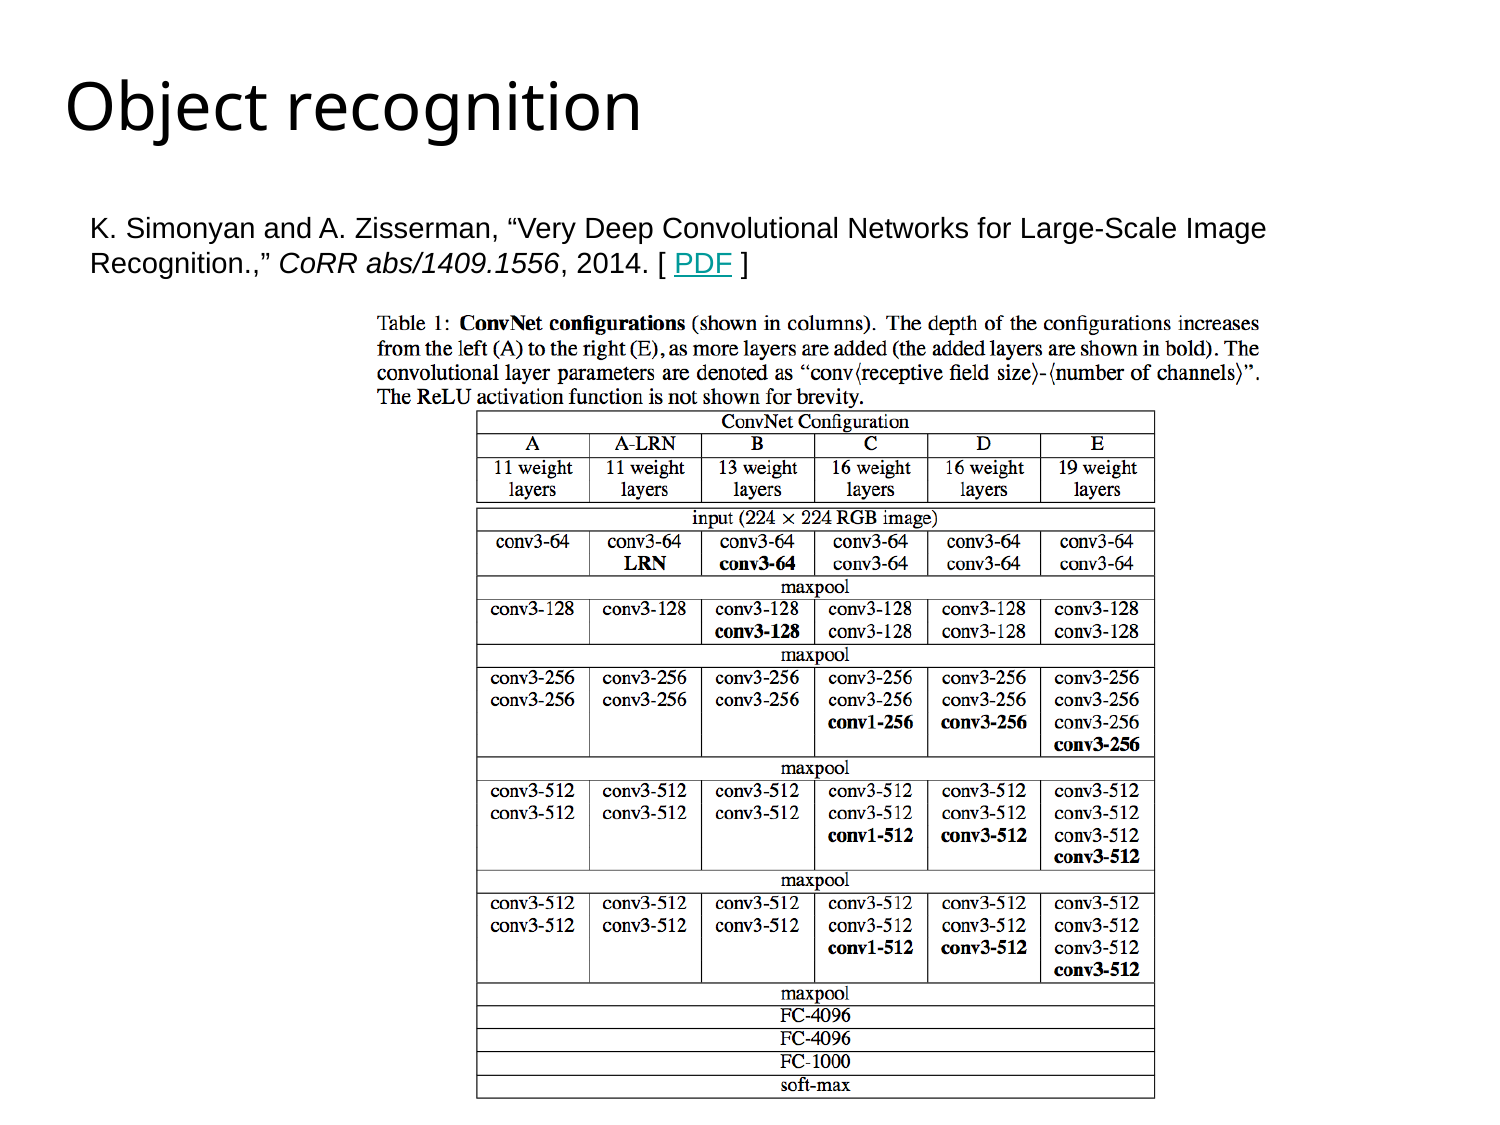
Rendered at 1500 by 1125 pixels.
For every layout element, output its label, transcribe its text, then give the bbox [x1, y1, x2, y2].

text_box K. Simonyan and A. Zisserman, “Very Deep Convolutional Networks for Large-Scale Image Recognition.,” CoRR abs/1409.1556, 2014. [ PDF ] [74, 202, 1442, 287]
text_box Object recognition [49, 56, 660, 152]
picture [358, 291, 1271, 1115]
